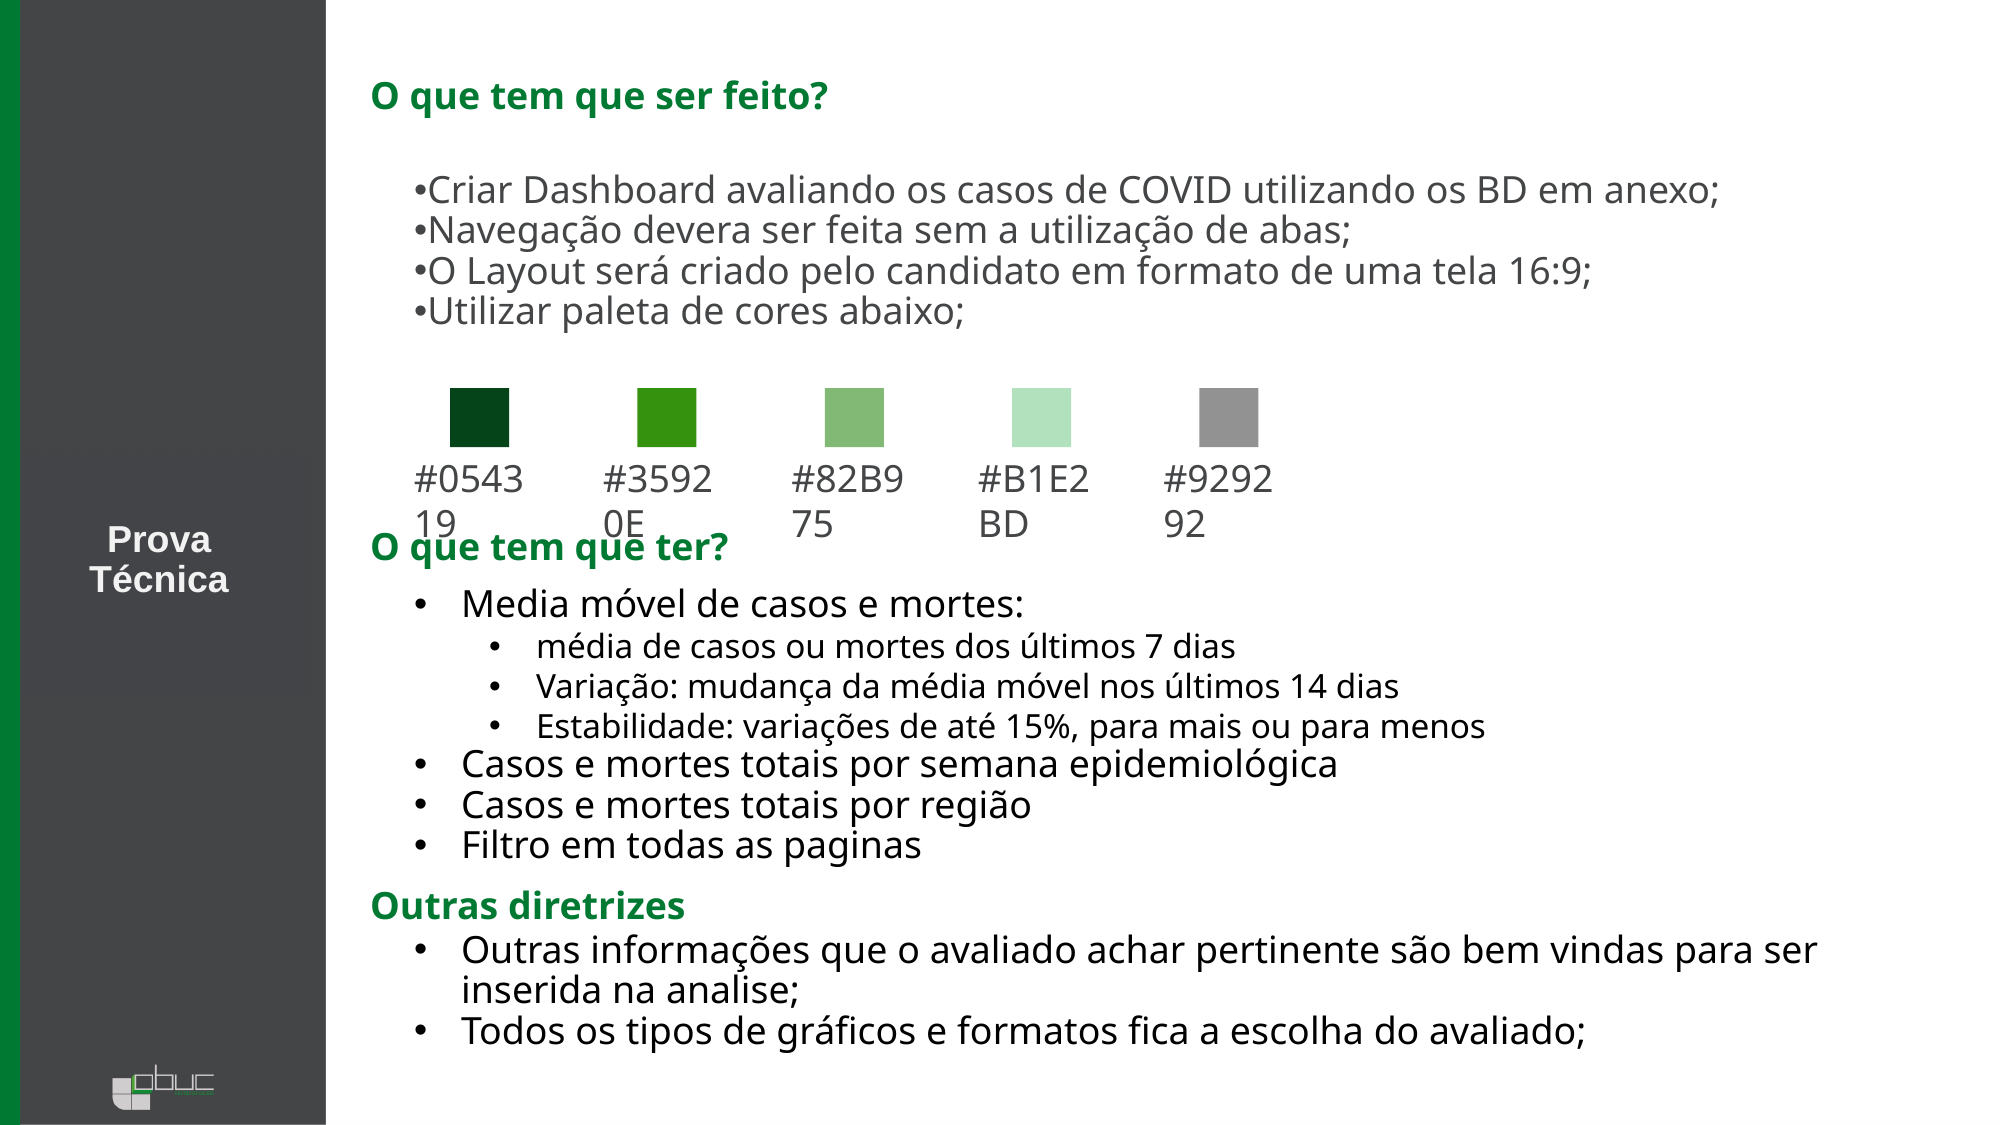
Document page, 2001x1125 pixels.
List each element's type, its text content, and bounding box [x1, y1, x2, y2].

text_box [449, 387, 510, 447]
text_box #35920E [588, 447, 749, 553]
text_box [1198, 387, 1259, 447]
text_box Media móvel de casos e mortes: média de casos ou mortes dos últimos 7 dias Variação: mudança da média móvel nos últimos 14 dias Estabilidade: variações de até 15%, para mais ou para menos Casos e mortes totais por semana epidemiológica Casos e mortes totais por região Filtro em todas as paginas [399, 587, 2000, 865]
text_box #82B975 [776, 447, 938, 553]
text_box [0, 0, 21, 1125]
text_box #929292 [1148, 447, 1310, 553]
text_box O que tem que ser feito? [355, 70, 1740, 126]
text_box Criar Dashboard avaliando os casos de COVID utilizando os BD em anexo; Navegação devera ser feita sem a utilização de abas; O Layout será criado pelo candidato em formato de uma tela 16:9; Utilizar paleta de cores abaixo; [399, 151, 1926, 353]
text_box Outras diretrizes [355, 879, 1740, 936]
text_box #B1E2BD [963, 447, 1124, 553]
text_box Outras informações que o avaliado achar pertinente são bem vindas para ser inserida na analise; Todos os tipos de gráficos e formatos fica a escolha do avaliado; [399, 948, 1972, 1075]
text_box [1011, 387, 1072, 447]
text_box [636, 387, 697, 447]
text_box [356, 8, 1947, 1112]
picture [21, 0, 2000, 1125]
text_box O que tem que ter? [355, 520, 1740, 576]
text_box [824, 387, 885, 447]
title Prova Técnica [21, 490, 298, 631]
text_box [21, 454, 309, 697]
text_box #054319 [399, 447, 561, 553]
